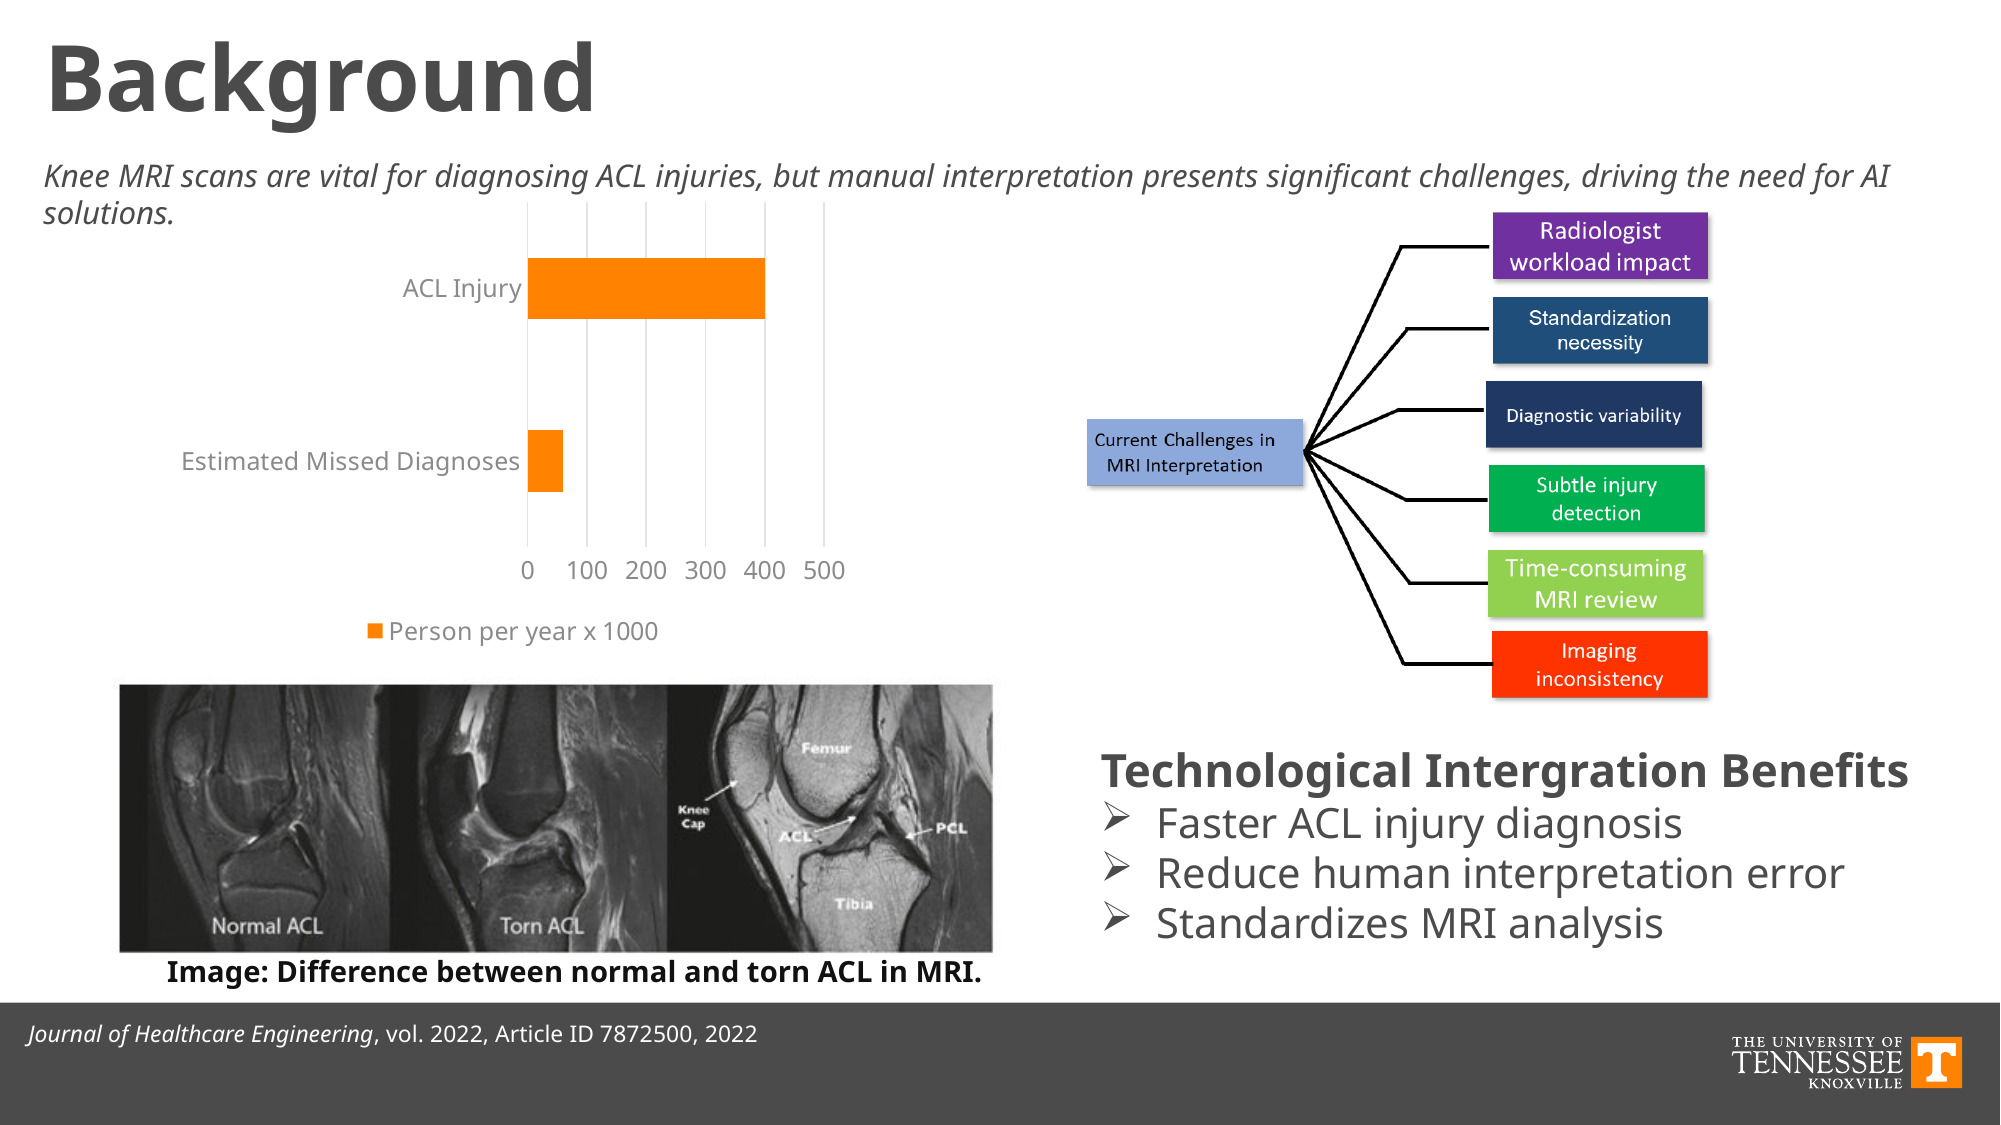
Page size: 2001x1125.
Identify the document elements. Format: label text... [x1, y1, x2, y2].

text_box Image: Difference between normal and torn ACL in MRI. [167, 953, 1029, 989]
text_box Knee MRI scans are vital for diagnosing ACL injuries, but manual interpretation presents significant challenges, driving the need for AI solutions. [43, 155, 1958, 231]
text_box Technological Intergration Benefits Faster ACL injury diagnosis Reduce human interpretation error Standardizes MRI analysis [1100, 741, 1939, 947]
picture [87, 652, 1026, 986]
chart [167, 192, 860, 652]
title Background [44, 0, 1895, 132]
text_box Journal of Healthcare Engineering, vol. 2022, Article ID 7872500, 2022 [28, 1019, 801, 1048]
picture [1077, 201, 1717, 716]
